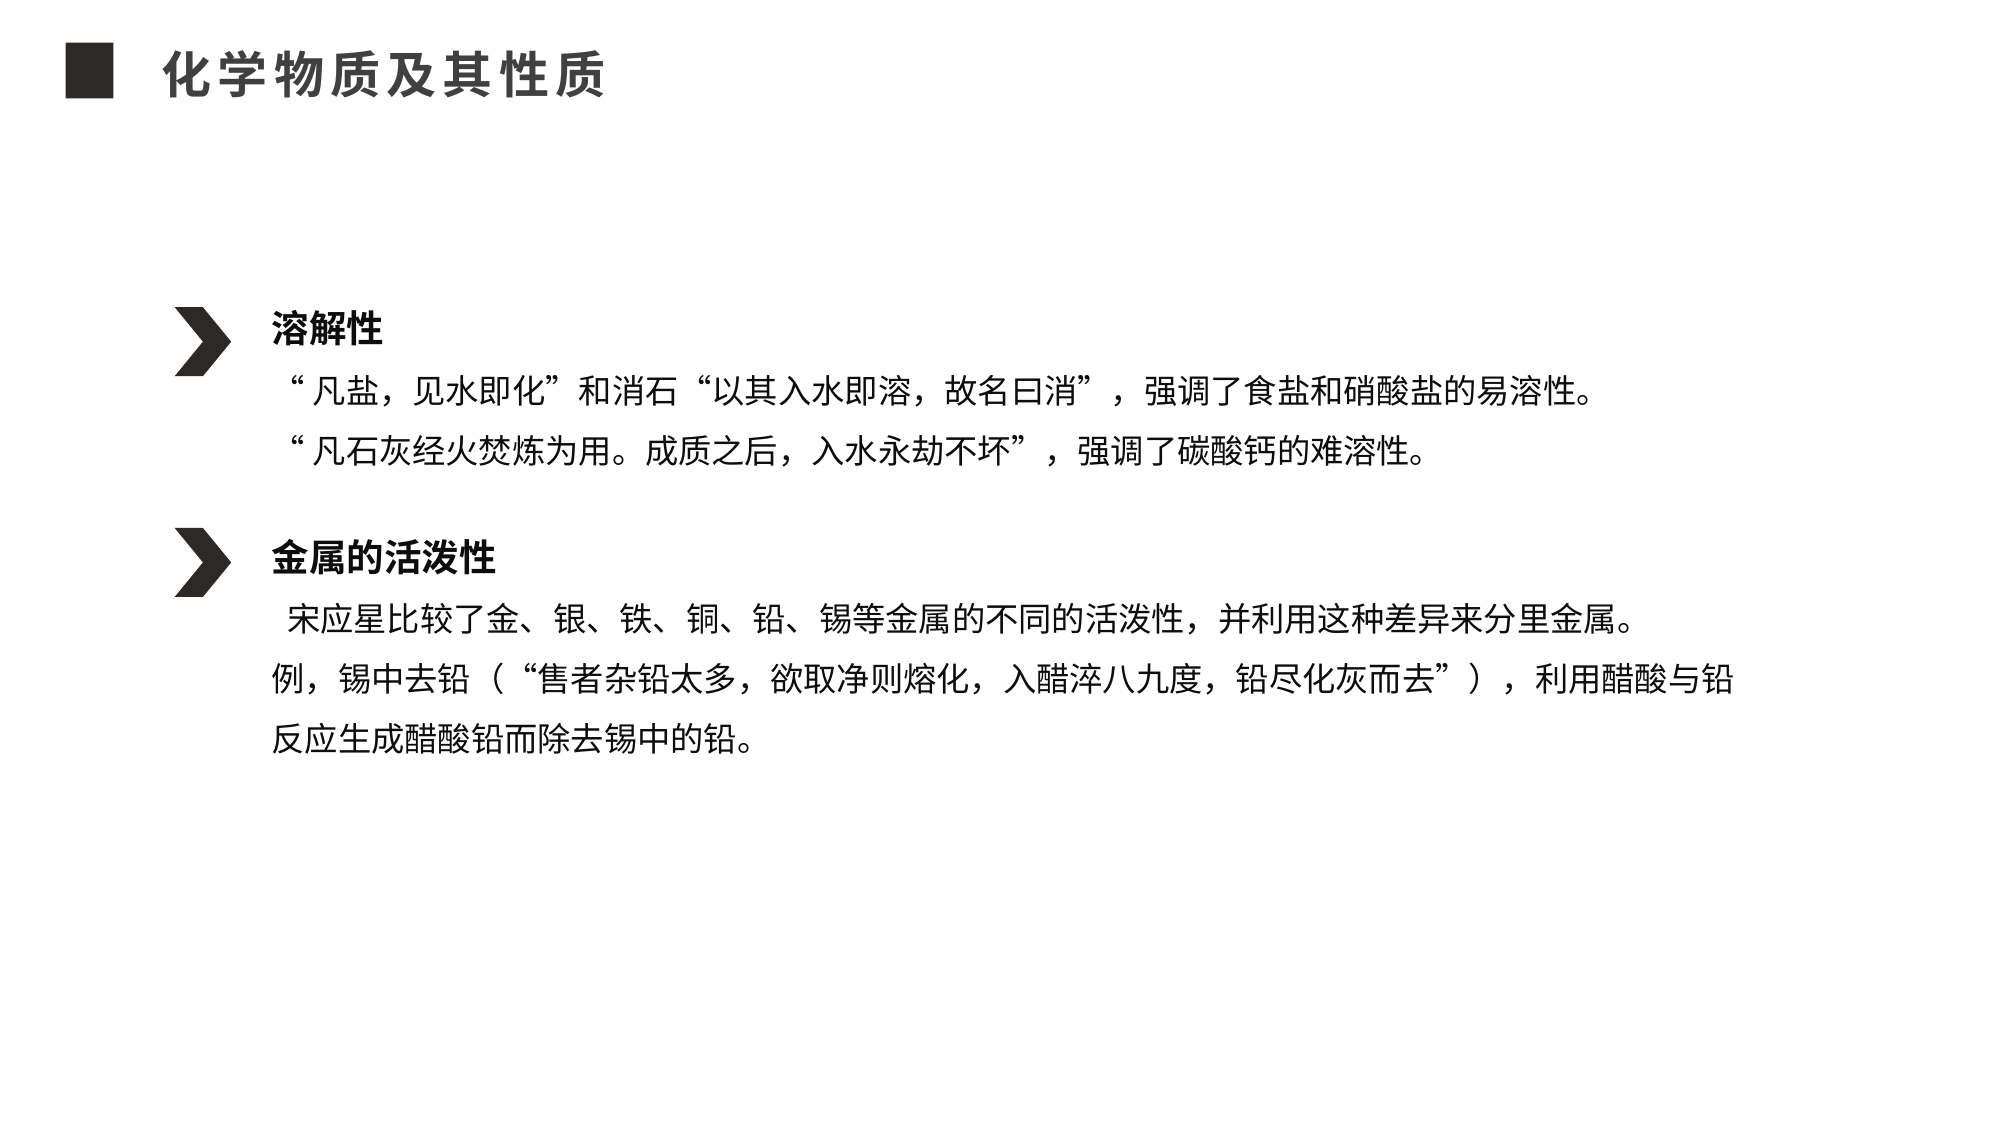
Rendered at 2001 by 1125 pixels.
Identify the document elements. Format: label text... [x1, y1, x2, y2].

text_box [172, 526, 233, 598]
text_box 溶解性 “凡盐，见水即化”和消石“以其入水即溶，故名曰消”，强调了食盐和硝酸盐的易溶性。 “凡石灰经火焚炼为用。成质之后，入水永劫不坏”，强调了碳酸钙的难溶性。 [256, 275, 1780, 478]
text_box [65, 41, 114, 99]
text_box 化学物质及其性质 [151, 38, 1935, 109]
text_box 金属的活泼性 宋应星比较了金、银、铁、铜、铅、锡等金属的不同的活泼性，并利用这种差异来分里金属。 例，锡中去铅（“售者杂铅太多，欲取净则熔化，入醋淬八九度，铅尽化灰而去”），利用醋酸与铅反应生成醋酸铅而除去锡中的铅。 [256, 503, 1780, 766]
text_box [172, 306, 233, 378]
